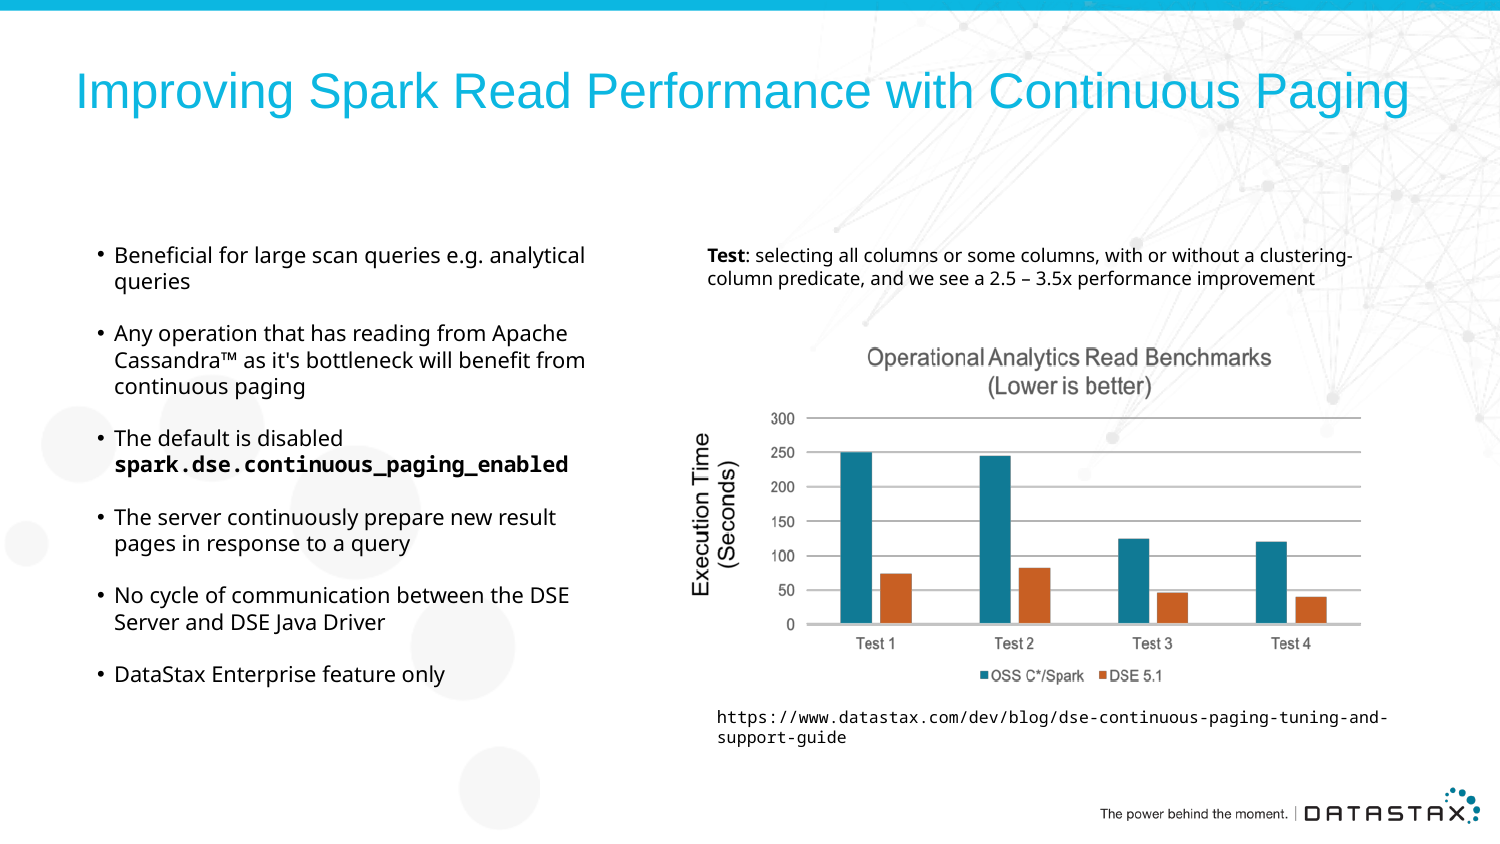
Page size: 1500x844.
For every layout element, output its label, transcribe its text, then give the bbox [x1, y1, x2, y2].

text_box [678, 236, 1466, 736]
title Improving Spark Read Performance with Continuous Paging [75, 44, 1500, 135]
picture [1085, 2, 1094, 8]
picture [1085, 772, 1495, 839]
text_box Beneficial for large scan queries e.g. analytical queries Any operation that has reading from Apache Cassandra™ as it's bottleneck will benefit from continuous paging The default is disabled spark.dse.continuous_paging_enabled The server continuously prepare new result pages in response to a query No cycle of communication between the DSE Server and DSE Java Driver DataStax Enterprise feature only [82, 233, 636, 695]
